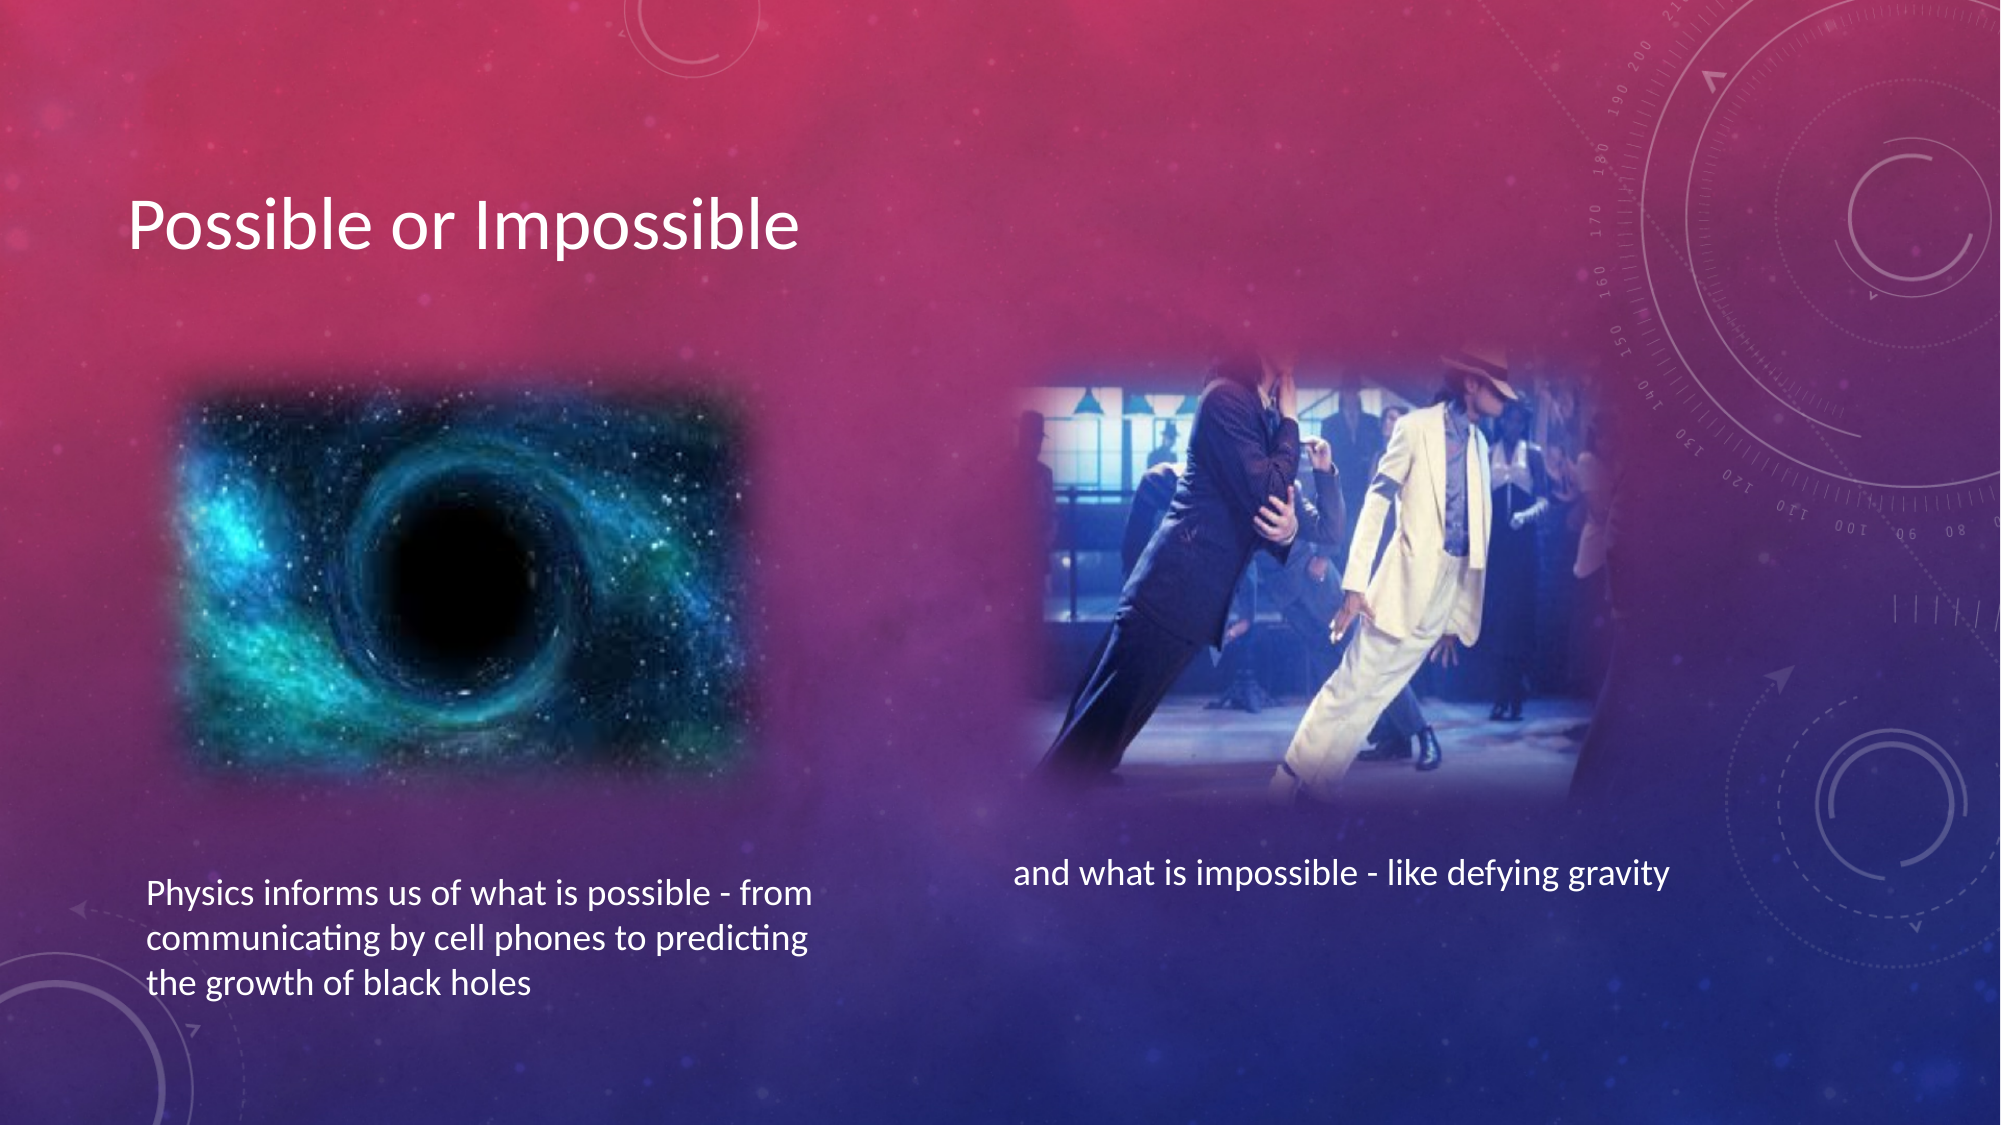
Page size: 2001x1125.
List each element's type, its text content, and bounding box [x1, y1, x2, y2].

text_box and what is impossible - like defying gravity [998, 759, 1719, 916]
title Possible or Impossible [112, 99, 1775, 339]
picture [0, 0, 2001, 1125]
list Physics informs us of what is possible - from communicating by cell phones to predicting the growth of black holes [131, 795, 852, 1037]
